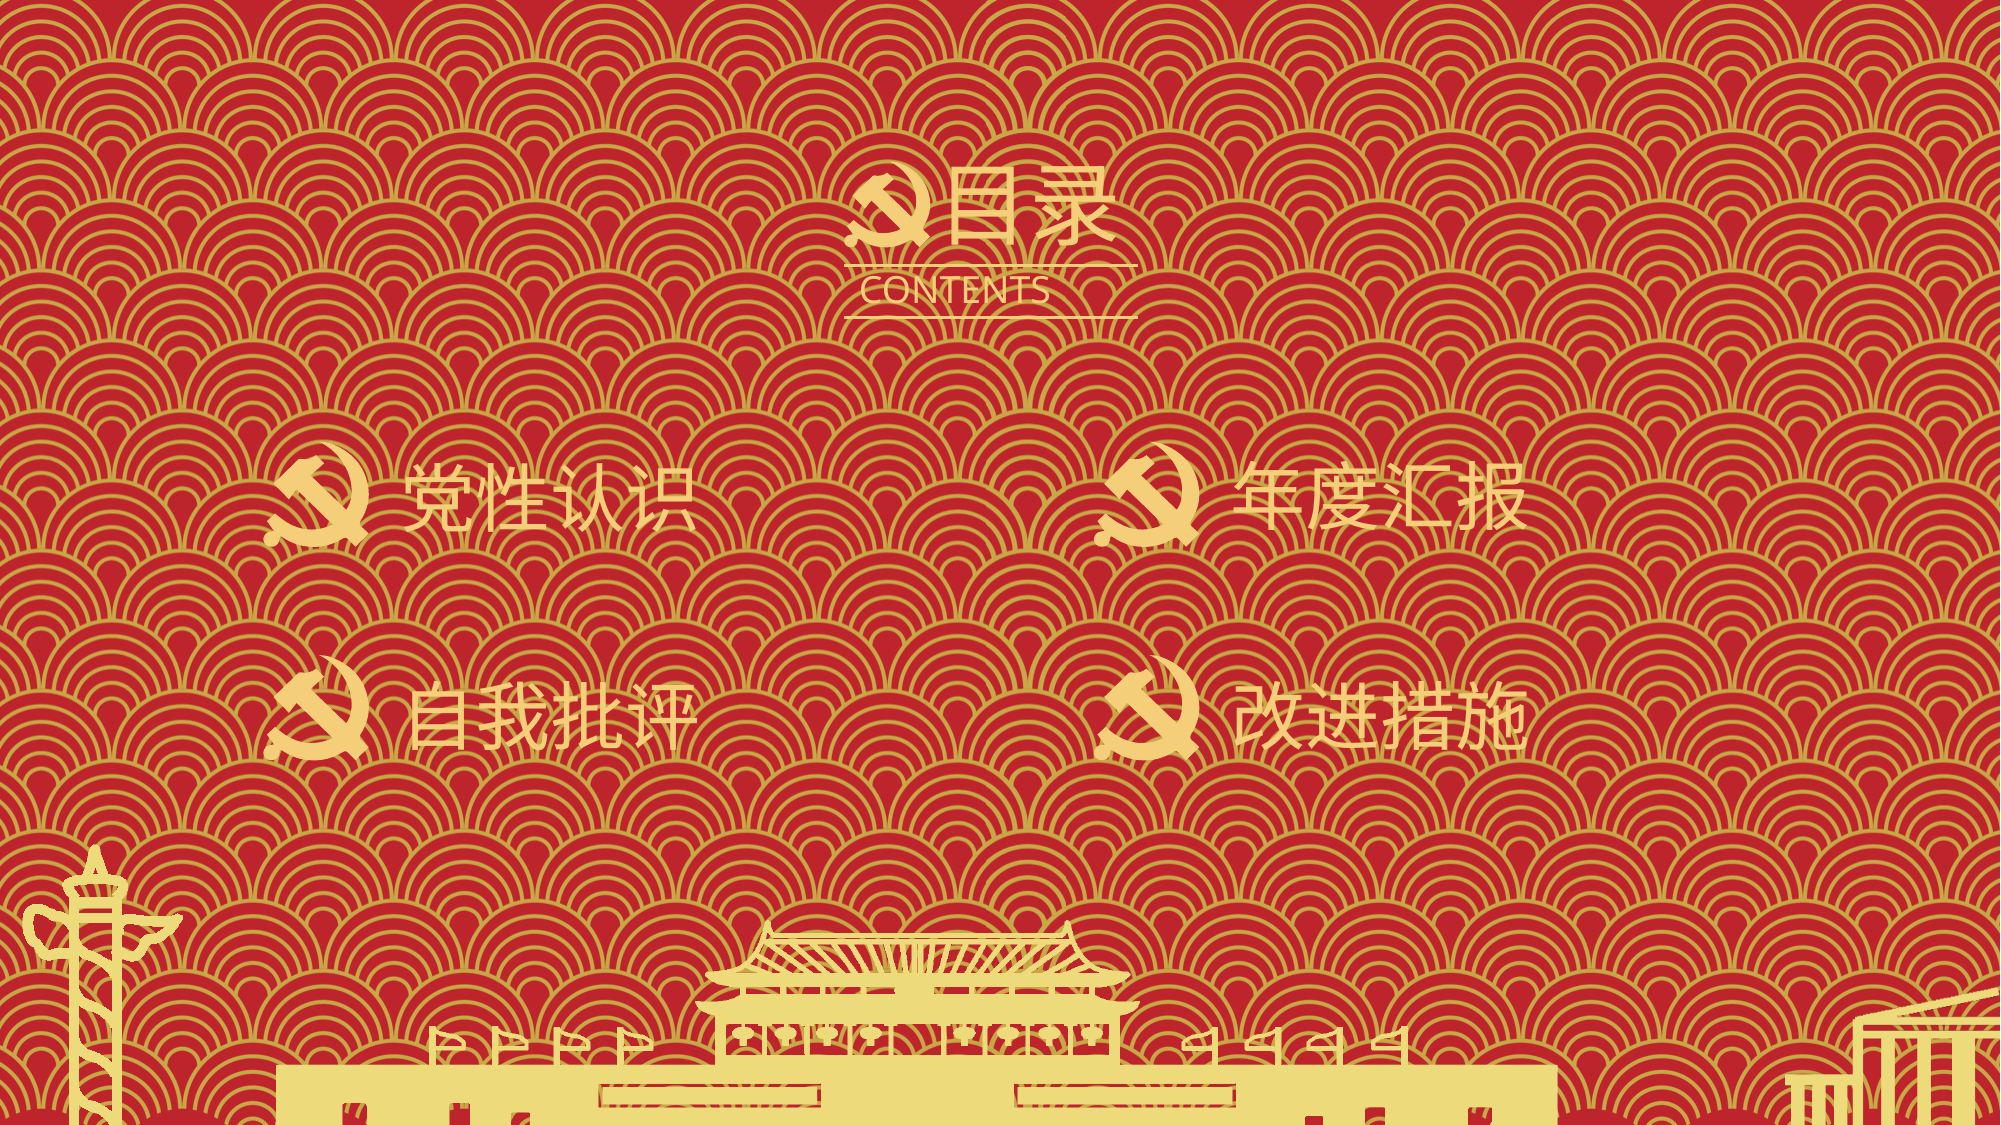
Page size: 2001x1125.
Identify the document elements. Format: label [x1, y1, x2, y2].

text_box [263, 441, 916, 550]
text_box [1093, 655, 1746, 769]
picture [0, 0, 2000, 1125]
text_box [1093, 441, 1746, 548]
text_box [263, 655, 916, 768]
text_box [844, 139, 1148, 318]
